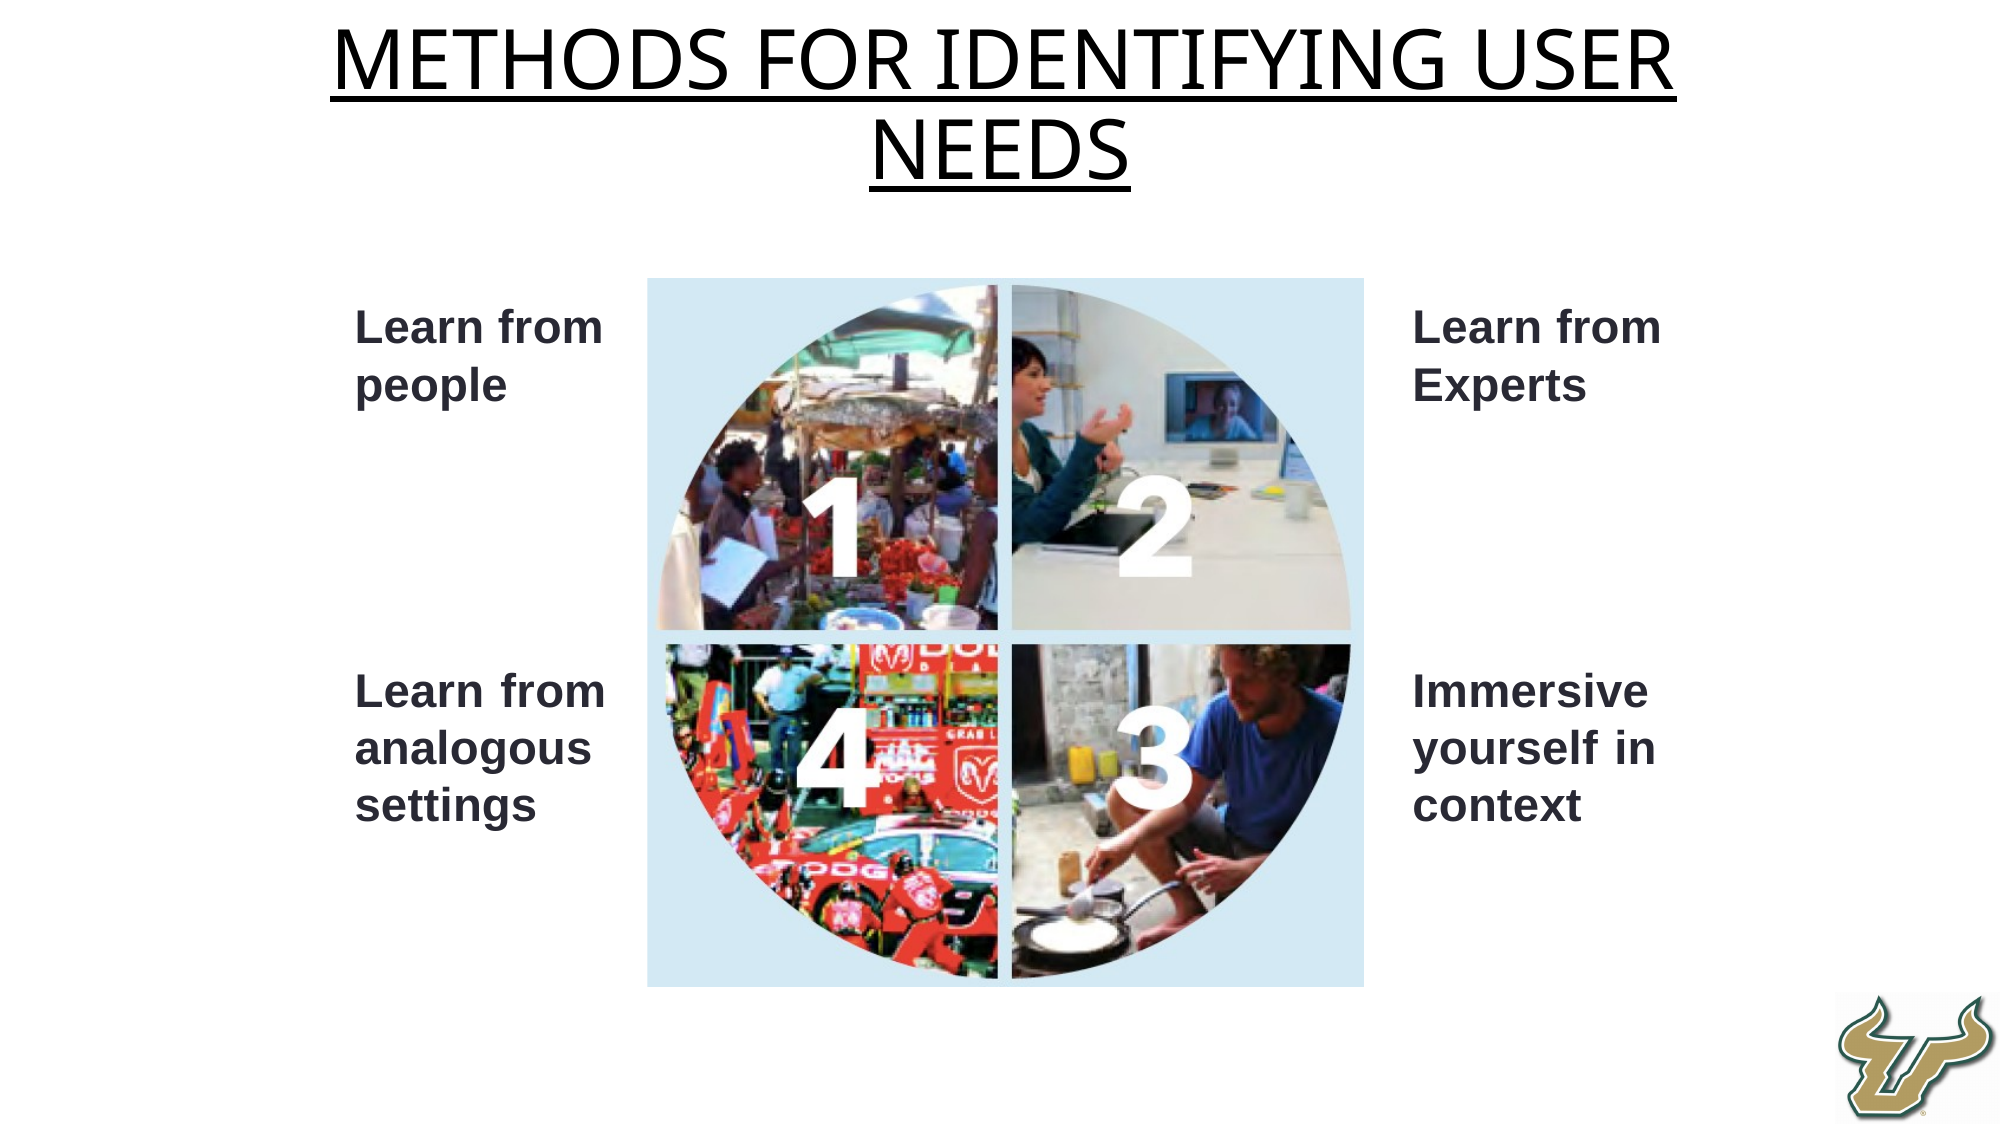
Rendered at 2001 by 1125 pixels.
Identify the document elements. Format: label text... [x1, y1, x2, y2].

text_box Learn from analogous settings [352, 657, 608, 832]
text_box [647, 278, 1364, 987]
text_box Learn from Experts [1410, 293, 1666, 411]
text_box Learn from people [352, 293, 608, 411]
picture [1835, 992, 2000, 1124]
list Methods for Identifying User Needs [261, 43, 1739, 172]
text_box Immersive yourself in context [1410, 657, 1658, 832]
